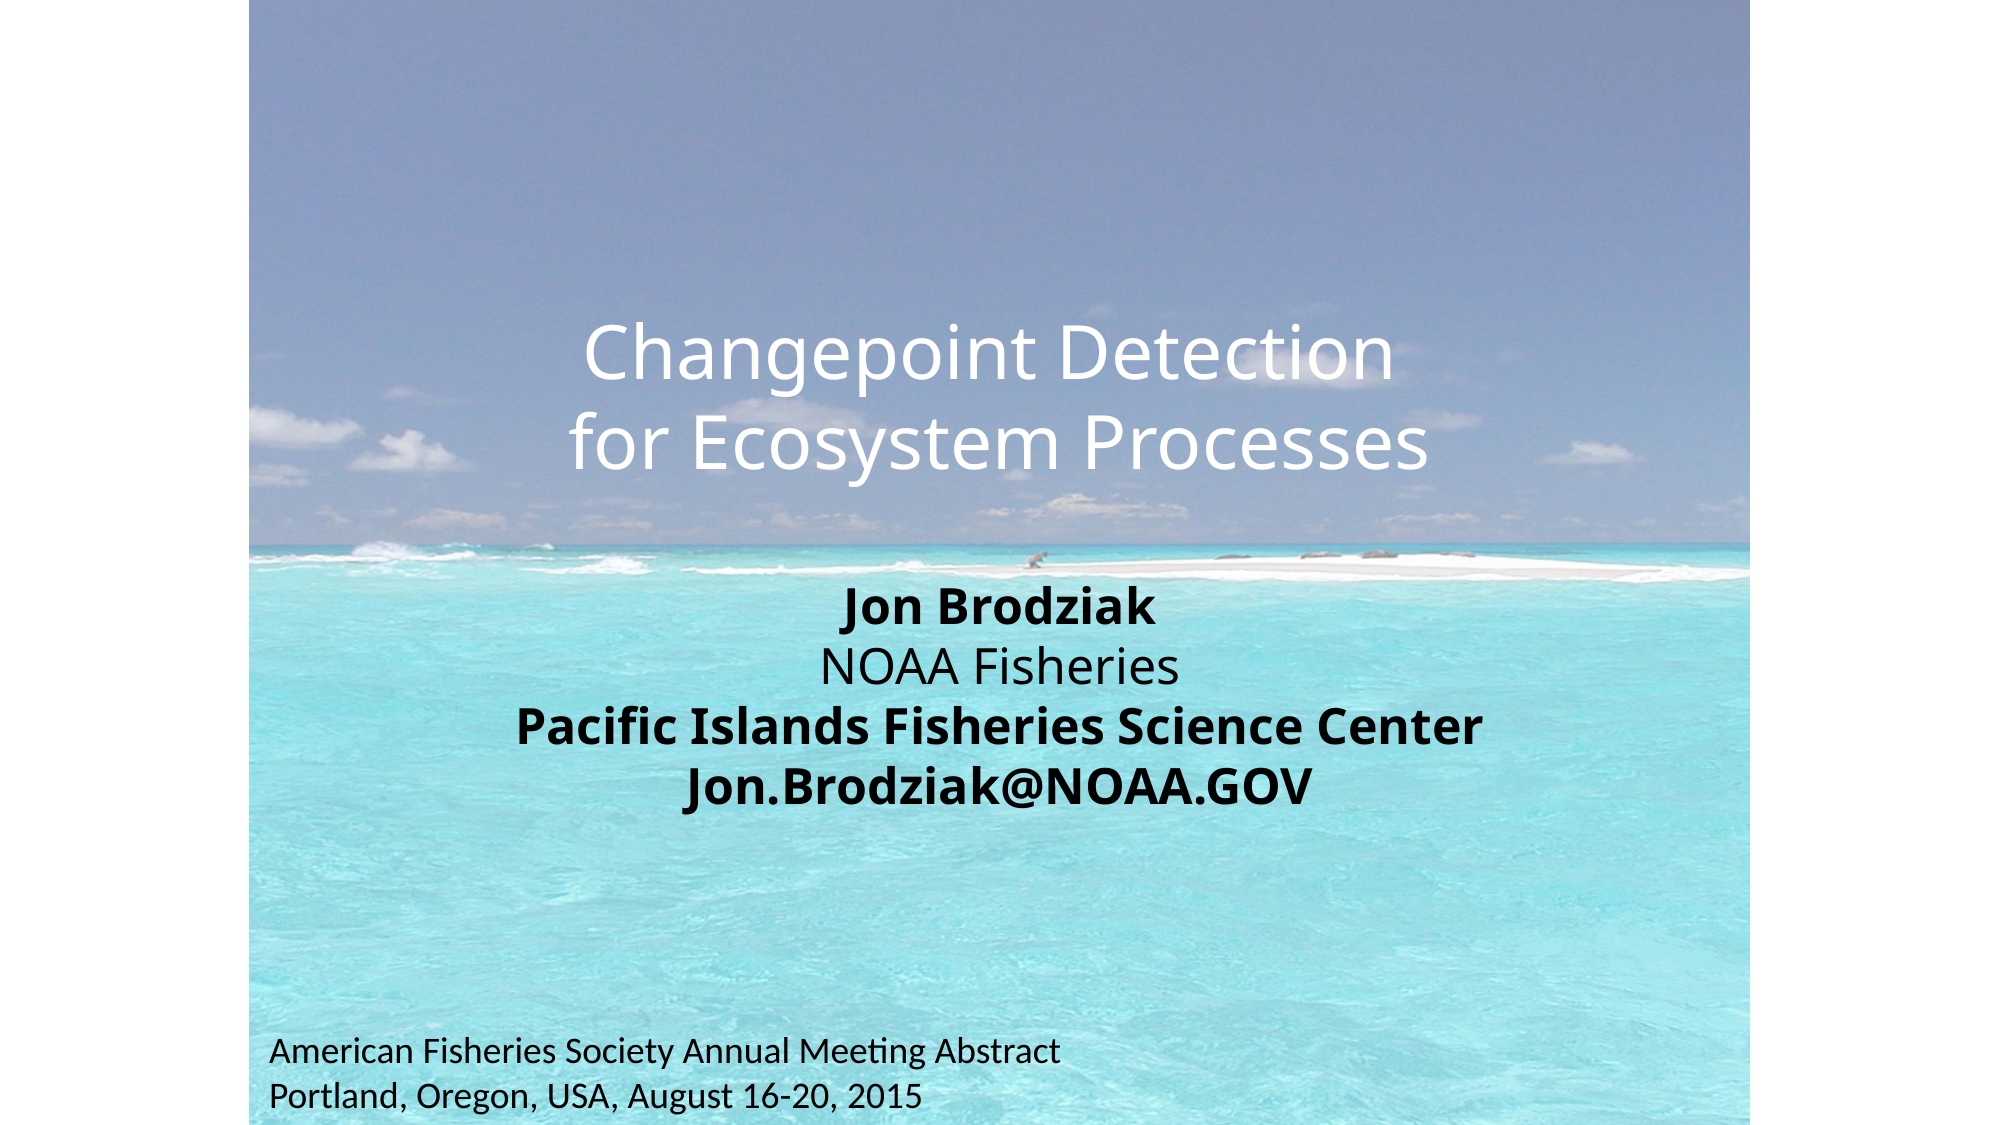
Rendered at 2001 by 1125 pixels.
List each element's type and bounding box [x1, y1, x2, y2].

picture [249, 0, 1750, 1125]
